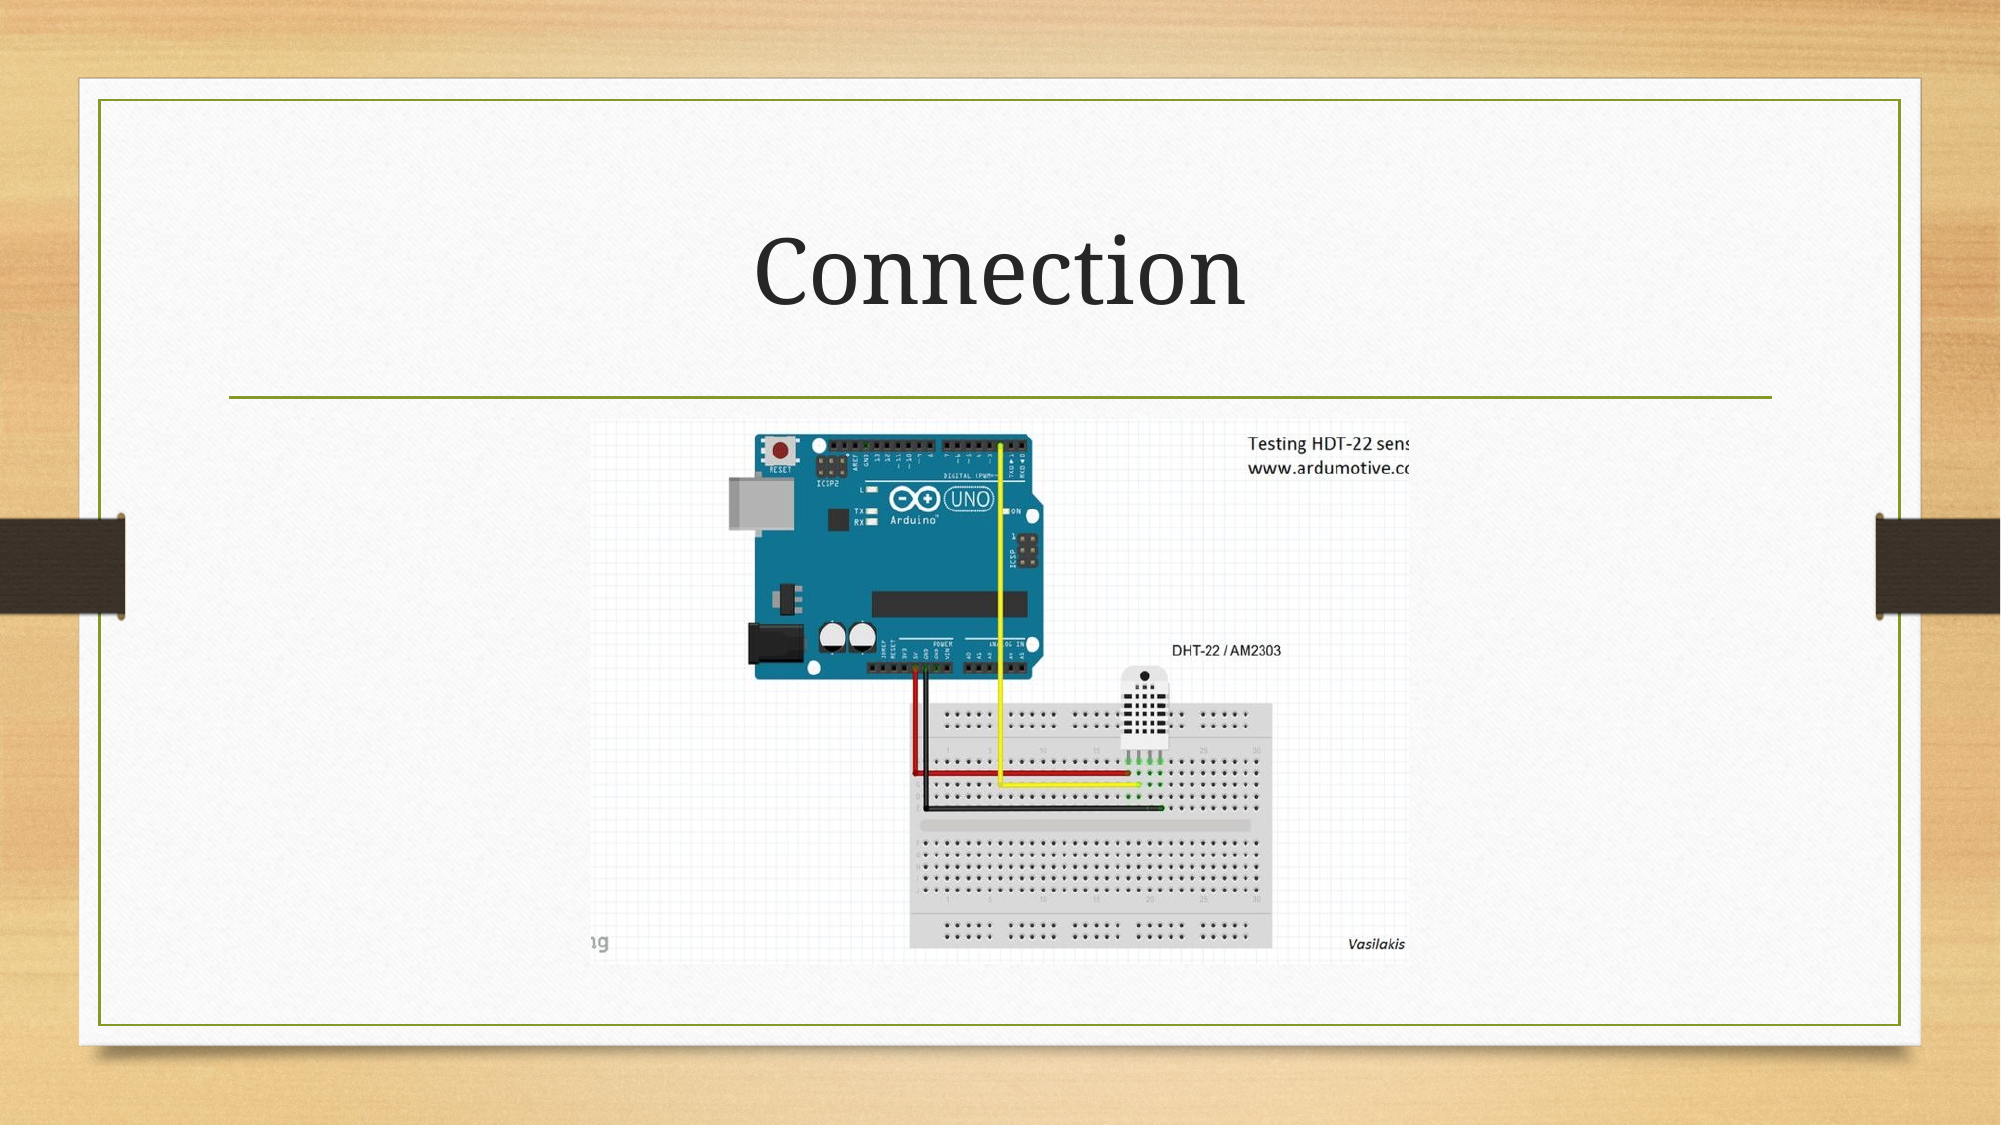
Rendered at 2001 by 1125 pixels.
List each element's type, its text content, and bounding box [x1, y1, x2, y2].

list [591, 419, 1409, 964]
title Connection [212, 161, 1788, 375]
picture [0, 0, 2001, 1125]
